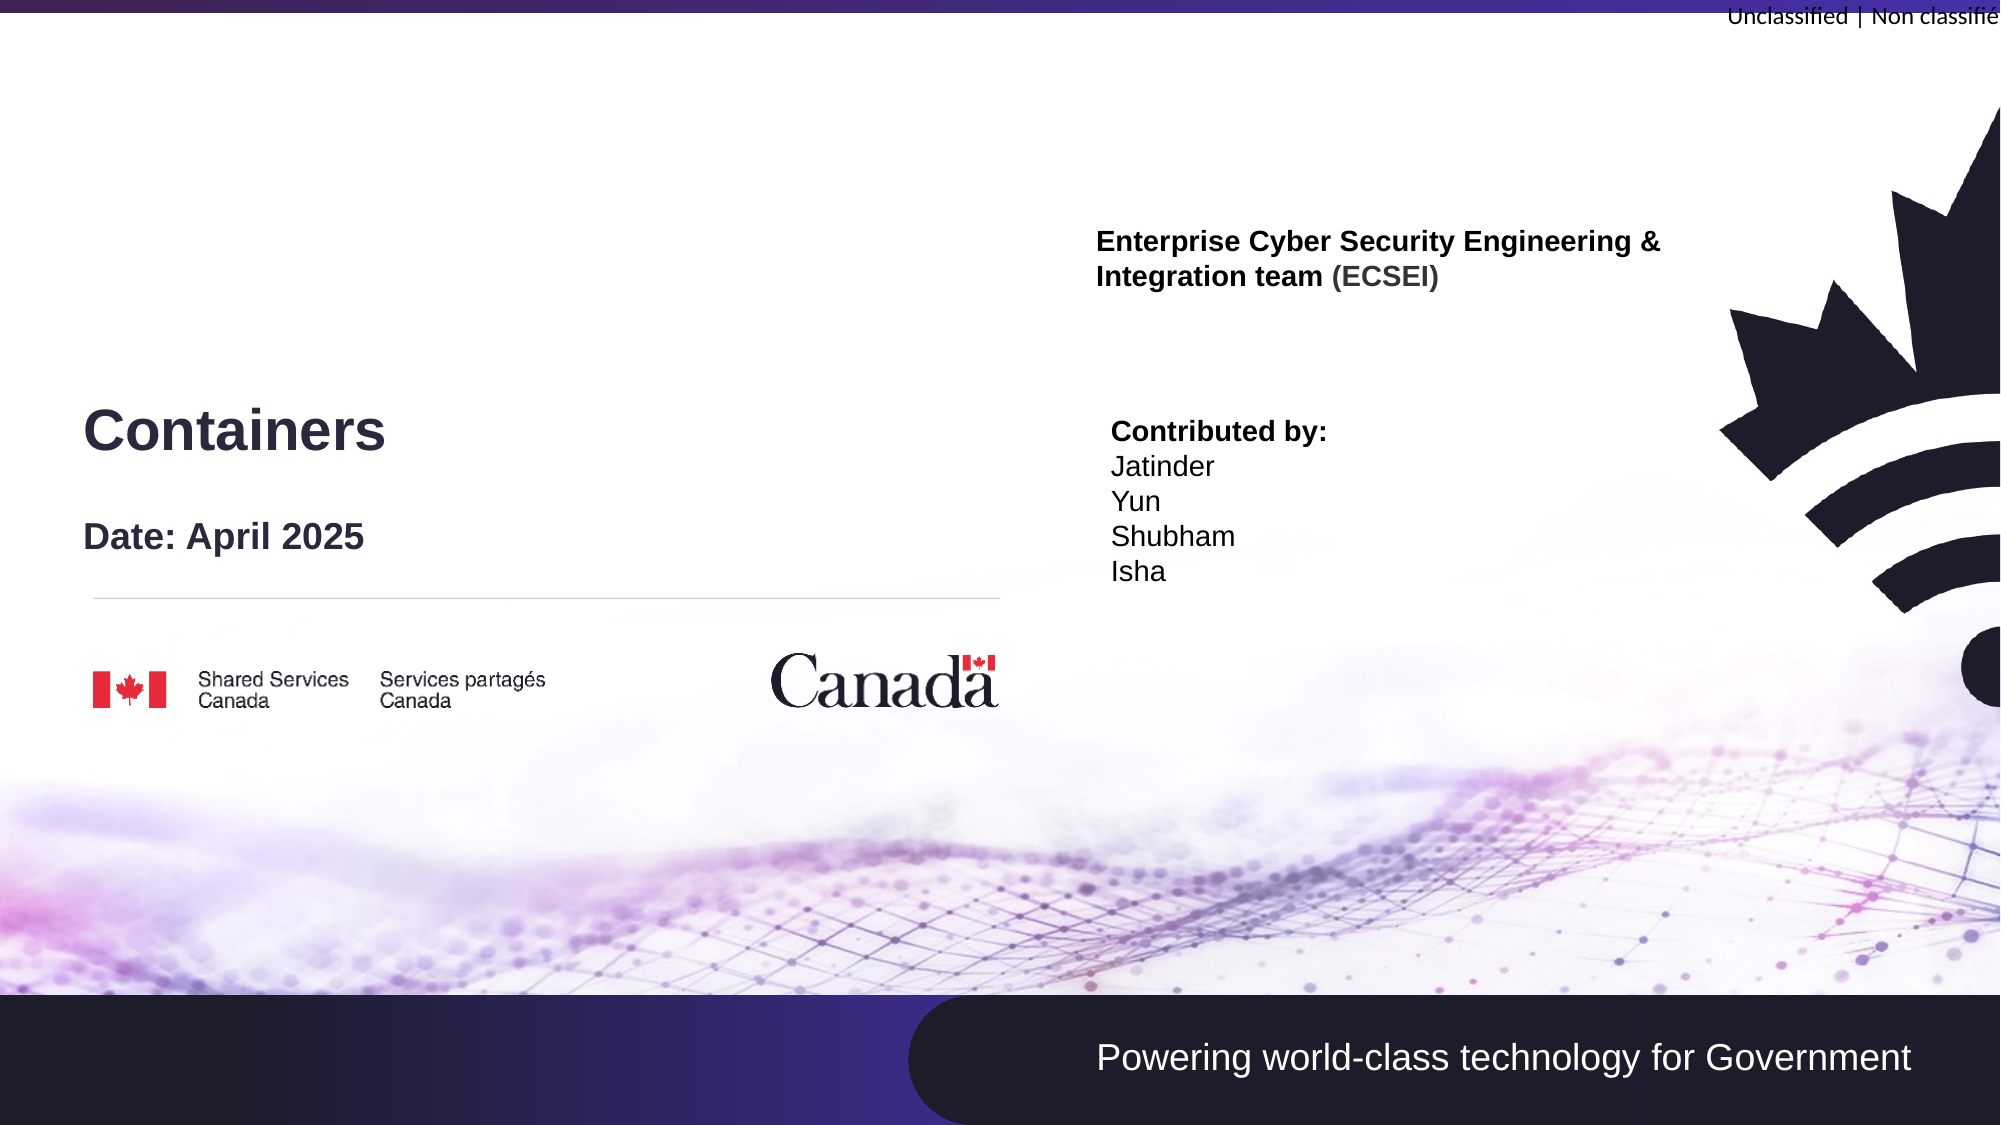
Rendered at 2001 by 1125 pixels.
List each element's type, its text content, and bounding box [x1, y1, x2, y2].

text_box Contributed by: Jatinder Yun Shubham Isha [1096, 405, 1514, 595]
picture [0, 0, 2001, 1125]
picture [1890, 14, 1897, 22]
title Containers [83, 199, 1112, 492]
list Date: April 2025 [83, 491, 856, 558]
text_box Enterprise Cyber Security Engineering & Integration team (ECSEI) [1081, 180, 1789, 300]
picture [1731, 13, 1739, 22]
picture [1838, 14, 1844, 22]
